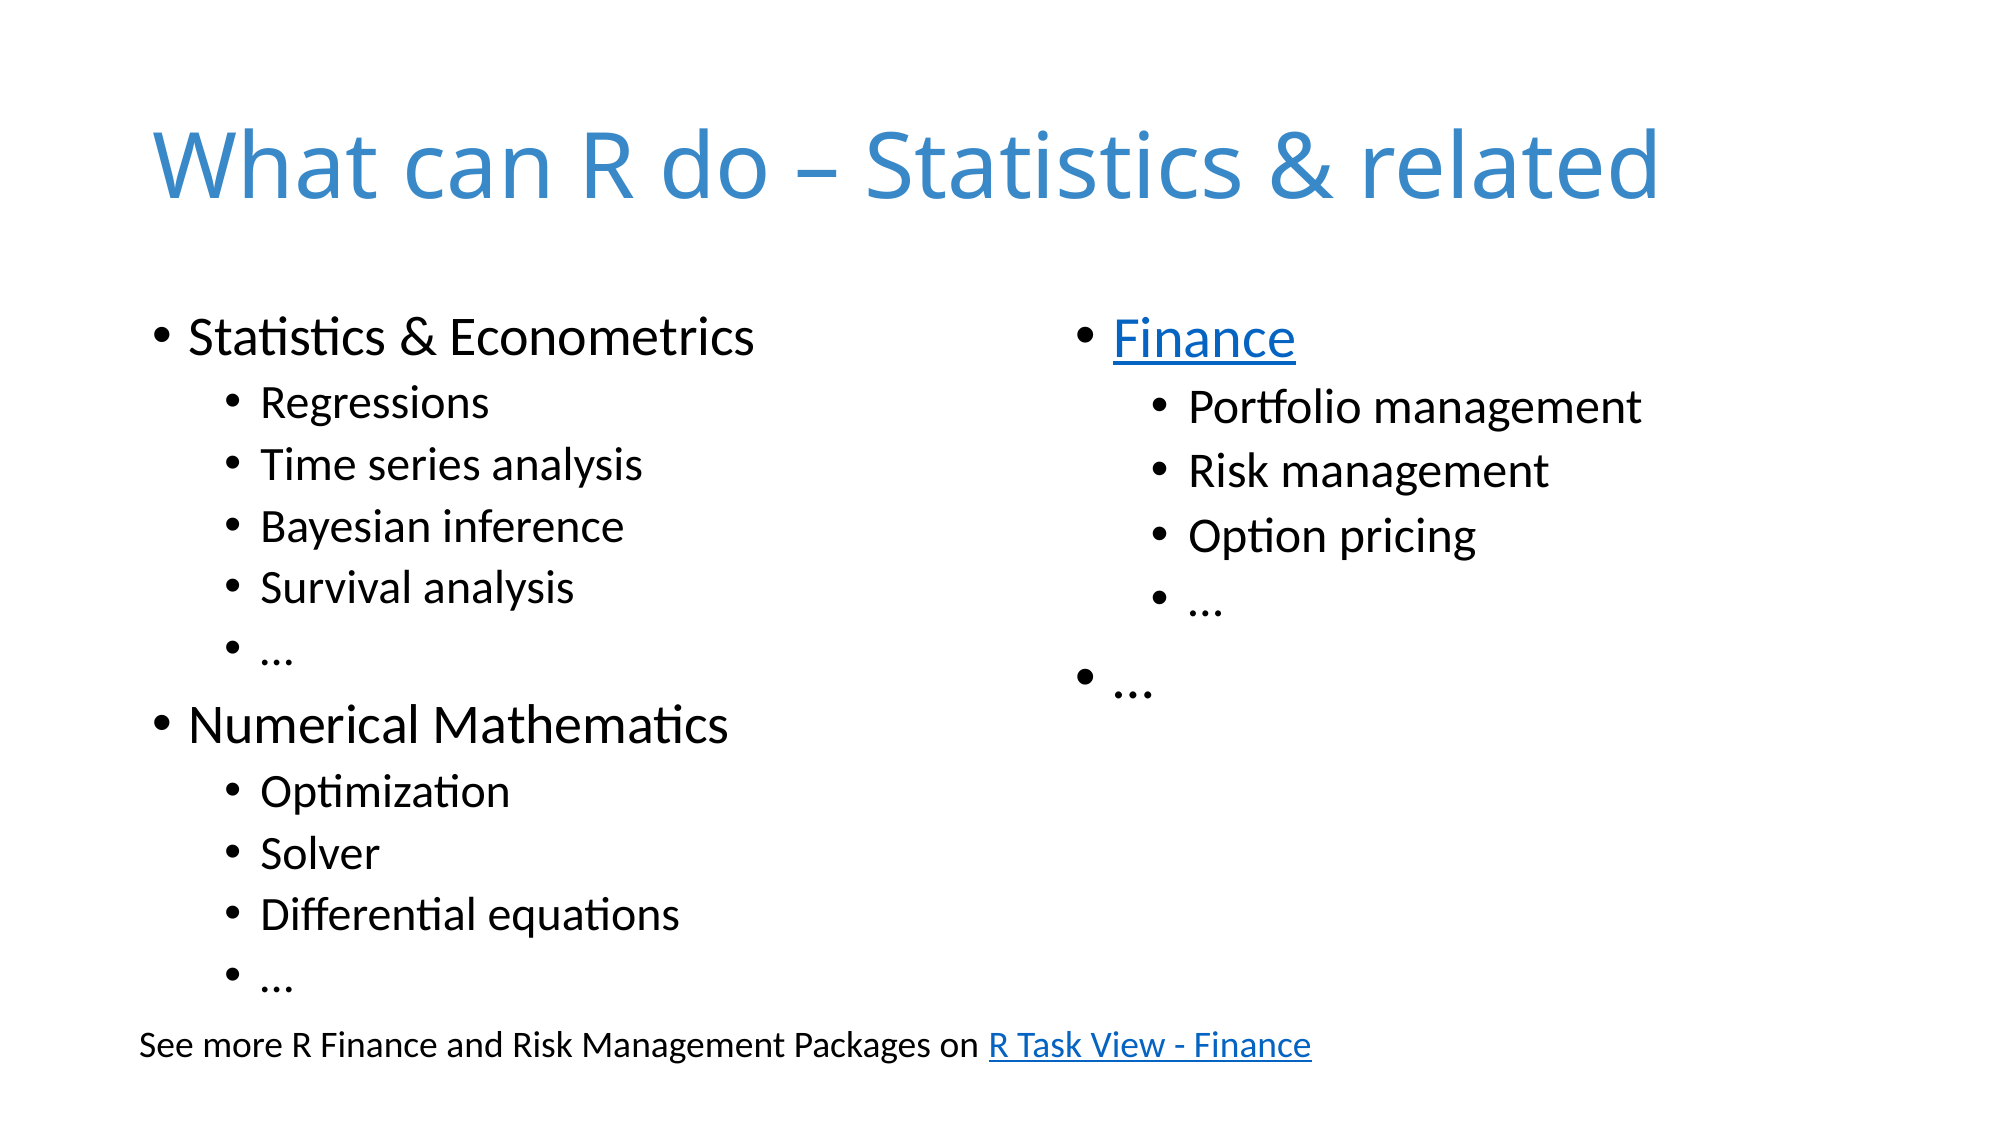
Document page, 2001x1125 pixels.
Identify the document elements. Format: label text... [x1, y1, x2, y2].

text_box Finance Portfolio management Risk management Option pricing … … [1060, 299, 1755, 1012]
title What can R do – Statistics & related [137, 59, 1863, 278]
text_box See more R Finance and Risk Management Packages on R Task View - Finance [124, 1012, 1921, 1073]
list Statistics & Econometrics Regressions Time series analysis Bayesian inference Survival analysis … Numerical Mathematics Optimization Solver Differential equations … [137, 299, 832, 1012]
